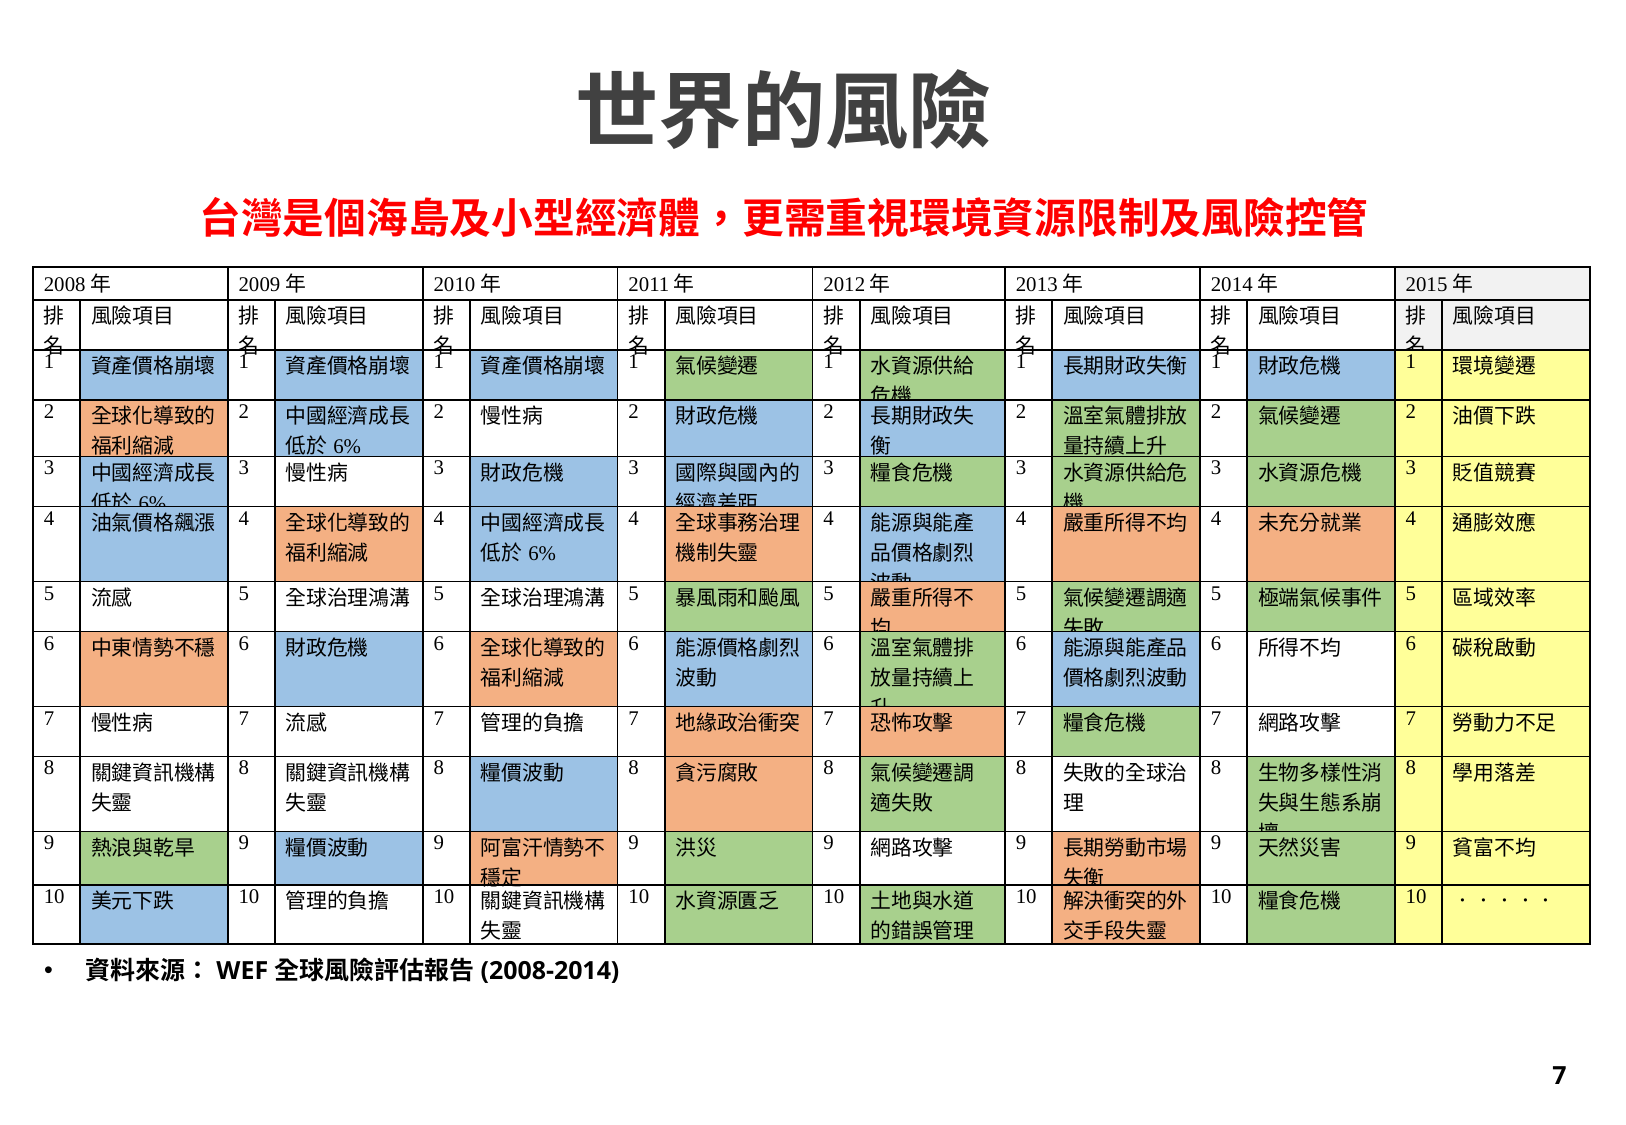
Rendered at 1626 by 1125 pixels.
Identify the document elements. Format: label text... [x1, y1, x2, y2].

table_cell 財政危機 [666, 401, 812, 456]
table_cell 4 [1006, 507, 1051, 581]
table_cell 關鍵資訊機構失靈 [471, 886, 617, 943]
table_cell 3 [34, 457, 79, 506]
table_header 2010年 [424, 268, 617, 299]
table_cell 6 [34, 632, 79, 706]
table_cell 9 [1006, 832, 1051, 884]
table_cell 土地與水道的錯誤管理 [861, 886, 1004, 943]
table_cell 資產價格崩壞 [471, 351, 617, 399]
table_cell 2 [1006, 401, 1051, 456]
table_cell 暴風雨和颱風 [666, 582, 812, 631]
table_cell 排名 [1396, 301, 1441, 349]
table_cell 排名 [1006, 301, 1051, 349]
table_cell 財政危機 [471, 457, 617, 506]
table_cell 中國經濟成長低於6% [471, 507, 617, 581]
table_cell 5 [1396, 582, 1441, 631]
table_cell 能源價格劇烈波動 [666, 632, 812, 706]
table_cell 水資源供給危機 [1053, 457, 1199, 506]
table_cell 2 [229, 401, 274, 456]
table_cell 風險項目 [1248, 301, 1394, 349]
table_cell 關鍵資訊機構失靈 [276, 757, 422, 831]
table_cell 5 [424, 582, 469, 631]
table_cell 長期財政失衡 [861, 401, 1004, 456]
table_cell 學用落差 [1443, 757, 1589, 831]
table_cell 4 [618, 507, 664, 581]
table_cell 油價下跌 [1443, 401, 1589, 456]
table_cell 失敗的全球治理 [1053, 757, 1199, 831]
table_cell 全球治理鴻溝 [471, 582, 617, 631]
table_cell 水資源危機 [1248, 457, 1394, 506]
table_cell 財政危機 [276, 632, 422, 706]
table_cell 9 [424, 832, 469, 884]
slide_number 7 [1202, 1046, 1582, 1107]
table_cell 極端氣候事件 [1248, 582, 1394, 631]
table_cell 糧價波動 [276, 832, 422, 884]
table_header 2008年 [34, 268, 227, 299]
table_cell 全球化導致的福利縮減 [81, 401, 227, 456]
table_cell 長期勞動市場失衡 [1053, 832, 1199, 884]
table_cell 7 [229, 707, 274, 756]
table_cell 所得不均 [1248, 632, 1394, 706]
table_cell 8 [813, 757, 859, 831]
table_cell 風險項目 [81, 301, 227, 349]
table_cell 5 [229, 582, 274, 631]
table_cell 8 [1396, 757, 1441, 831]
table_cell 糧食危機 [1248, 886, 1394, 943]
table_cell 中國經濟成長低於6% [276, 401, 422, 456]
table_cell 3 [618, 457, 664, 506]
table_cell 排名 [229, 301, 274, 349]
table_cell 2 [618, 401, 664, 456]
table_cell 7 [1396, 707, 1441, 756]
table_cell 風險項目 [471, 301, 617, 349]
table_cell 4 [813, 507, 859, 581]
table_cell 貪污腐敗 [666, 757, 812, 831]
table_cell 貶值競賽 [1443, 457, 1589, 506]
table_cell 風險項目 [1053, 301, 1199, 349]
table_cell 10 [1006, 886, 1051, 943]
table_cell 風險項目 [666, 301, 812, 349]
table_cell 流感 [276, 707, 422, 756]
table_cell 4 [34, 507, 79, 581]
table_cell 熱浪與乾旱 [81, 832, 227, 884]
table_cell 10 [229, 886, 274, 943]
table_cell 氣候變遷調適失敗 [861, 757, 1004, 831]
table_cell 管理的負擔 [471, 707, 617, 756]
table_cell 7 [424, 707, 469, 756]
table_cell 全球化導致的福利縮減 [276, 507, 422, 581]
table_cell 1 [34, 351, 79, 399]
table_cell 7 [1006, 707, 1051, 756]
table_cell 1 [618, 351, 664, 399]
table_cell 6 [1006, 632, 1051, 706]
table_cell 水資源匱乏 [666, 886, 812, 943]
table_cell 財政危機 [1248, 351, 1394, 399]
table_cell 未充分就業 [1248, 507, 1394, 581]
table_cell 氣候變遷 [1248, 401, 1394, 456]
table_cell 能源與能產品價格劇烈波動 [861, 507, 1004, 581]
table_cell 氣候變遷 [666, 351, 812, 399]
table_cell 8 [229, 757, 274, 831]
table_cell 4 [229, 507, 274, 581]
table_cell 2 [813, 401, 859, 456]
table_cell 慢性病 [81, 707, 227, 756]
table_cell 9 [618, 832, 664, 884]
table_cell 9 [34, 832, 79, 884]
table_header 2015年 [1396, 268, 1589, 299]
table_cell 網路攻擊 [1248, 707, 1394, 756]
table_cell 排名 [1201, 301, 1246, 349]
table_cell 慢性病 [276, 457, 422, 506]
table_cell 流感 [81, 582, 227, 631]
table_cell 4 [424, 507, 469, 581]
table_cell 關鍵資訊機構失靈 [81, 757, 227, 831]
table_cell 9 [229, 832, 274, 884]
table_cell 慢性病 [471, 401, 617, 456]
table_cell 5 [813, 582, 859, 631]
table_cell 10 [1201, 886, 1246, 943]
table_cell 排名 [34, 301, 79, 349]
table_header 2014年 [1201, 268, 1394, 299]
table_cell 資產價格崩壞 [81, 351, 227, 399]
table_cell 5 [1006, 582, 1051, 631]
table_cell 3 [1006, 457, 1051, 506]
table_cell 10 [1396, 886, 1441, 943]
table_cell 7 [34, 707, 79, 756]
table_cell 生物多樣性消失與生態系崩壞 [1248, 757, 1394, 831]
table_cell 3 [1201, 457, 1246, 506]
table_cell 貧富不均 [1443, 832, 1589, 884]
table_cell 全球事務治理機制失靈 [666, 507, 812, 581]
table_cell ．．．．． [1443, 886, 1589, 943]
table_cell 6 [424, 632, 469, 706]
table_cell 1 [1006, 351, 1051, 399]
table_cell 3 [229, 457, 274, 506]
table_cell 8 [618, 757, 664, 831]
table_cell 區域效率 [1443, 582, 1589, 631]
table_cell 5 [1201, 582, 1246, 631]
table_cell 全球治理鴻溝 [276, 582, 422, 631]
table_cell 油氣價格飆漲 [81, 507, 227, 581]
table_cell 7 [618, 707, 664, 756]
table_cell 洪災 [666, 832, 812, 884]
table_cell 6 [618, 632, 664, 706]
table_header 2009年 [229, 268, 422, 299]
table_cell 美元下跌 [81, 886, 227, 943]
table_cell 6 [1396, 632, 1441, 706]
table_cell 8 [1201, 757, 1246, 831]
table_cell 4 [1201, 507, 1246, 581]
table_cell 中東情勢不穩 [81, 632, 227, 706]
table_cell 溫室氣體排放量持續上升 [1053, 401, 1199, 456]
text_box 資料來源：WEF全球風險評估報告(2008-2014) [32, 945, 1152, 992]
table_cell 1 [1201, 351, 1246, 399]
table_cell 10 [618, 886, 664, 943]
table_cell 糧食危機 [861, 457, 1004, 506]
table_cell 勞動力不足 [1443, 707, 1589, 756]
table_cell 資產價格崩壞 [276, 351, 422, 399]
table_cell 氣候變遷調適失敗 [1053, 582, 1199, 631]
table_cell 解決衝突的外交手段失靈 [1053, 886, 1199, 943]
table_header 2012年 [813, 268, 1004, 299]
table_cell 9 [1396, 832, 1441, 884]
table_cell 6 [1201, 632, 1246, 706]
table_cell 2 [1201, 401, 1246, 456]
table_cell 溫室氣體排放量持續上升 [861, 632, 1004, 706]
table_cell 碳稅啟動 [1443, 632, 1589, 706]
table_cell 嚴重所得不均 [1053, 507, 1199, 581]
table_cell 3 [1396, 457, 1441, 506]
table_cell 糧食危機 [1053, 707, 1199, 756]
table_cell 10 [813, 886, 859, 943]
table_cell 天然災害 [1248, 832, 1394, 884]
table_cell 糧價波動 [471, 757, 617, 831]
table_cell 排名 [424, 301, 469, 349]
table_cell 水資源供給危機 [861, 351, 1004, 399]
table_cell 9 [1201, 832, 1246, 884]
table_cell 1 [813, 351, 859, 399]
table_cell 長期財政失衡 [1053, 351, 1199, 399]
table_cell 5 [34, 582, 79, 631]
table_cell 6 [229, 632, 274, 706]
table_cell 風險項目 [861, 301, 1004, 349]
table_cell 風險項目 [1443, 301, 1589, 349]
table_cell 8 [1006, 757, 1051, 831]
table_header 2011年 [618, 268, 812, 299]
text_box 台灣是個海島及小型經濟體，更需重視環境資源限制及風險控管 [115, 184, 1452, 250]
table_cell 1 [424, 351, 469, 399]
table_cell 環境變遷 [1443, 351, 1589, 399]
table_cell 2 [1396, 401, 1441, 456]
table_cell 全球化導致的福利縮減 [471, 632, 617, 706]
table_cell 4 [1396, 507, 1441, 581]
table_cell 網路攻擊 [861, 832, 1004, 884]
table_cell 1 [1396, 351, 1441, 399]
table_cell 5 [618, 582, 664, 631]
table_cell 10 [34, 886, 79, 943]
table_cell 2 [424, 401, 469, 456]
table_cell 能源與能產品價格劇烈波動 [1053, 632, 1199, 706]
table_cell 通膨效應 [1443, 507, 1589, 581]
table_cell 國際與國內的經濟差距 [666, 457, 812, 506]
table_cell 10 [424, 886, 469, 943]
table_cell 7 [1201, 707, 1246, 756]
text_box 世界的風險 [395, 50, 1173, 166]
table_cell 1 [229, 351, 274, 399]
table_cell 9 [813, 832, 859, 884]
table_cell 嚴重所得不均 [861, 582, 1004, 631]
table_cell 管理的負擔 [276, 886, 422, 943]
table_cell 排名 [618, 301, 664, 349]
table_header 2013年 [1006, 268, 1199, 299]
table_cell 8 [34, 757, 79, 831]
table_cell 恐怖攻擊 [861, 707, 1004, 756]
table_cell 阿富汗情勢不穩定 [471, 832, 617, 884]
table_cell 地緣政治衝突 [666, 707, 812, 756]
table_cell 6 [813, 632, 859, 706]
table_cell 風險項目 [276, 301, 422, 349]
table_cell 排名 [813, 301, 859, 349]
table_cell 8 [424, 757, 469, 831]
table_cell 3 [424, 457, 469, 506]
table_cell 中國經濟成長低於6% [81, 457, 227, 506]
table_cell 2 [34, 401, 79, 456]
table_cell 3 [813, 457, 859, 506]
table_cell 7 [813, 707, 859, 756]
